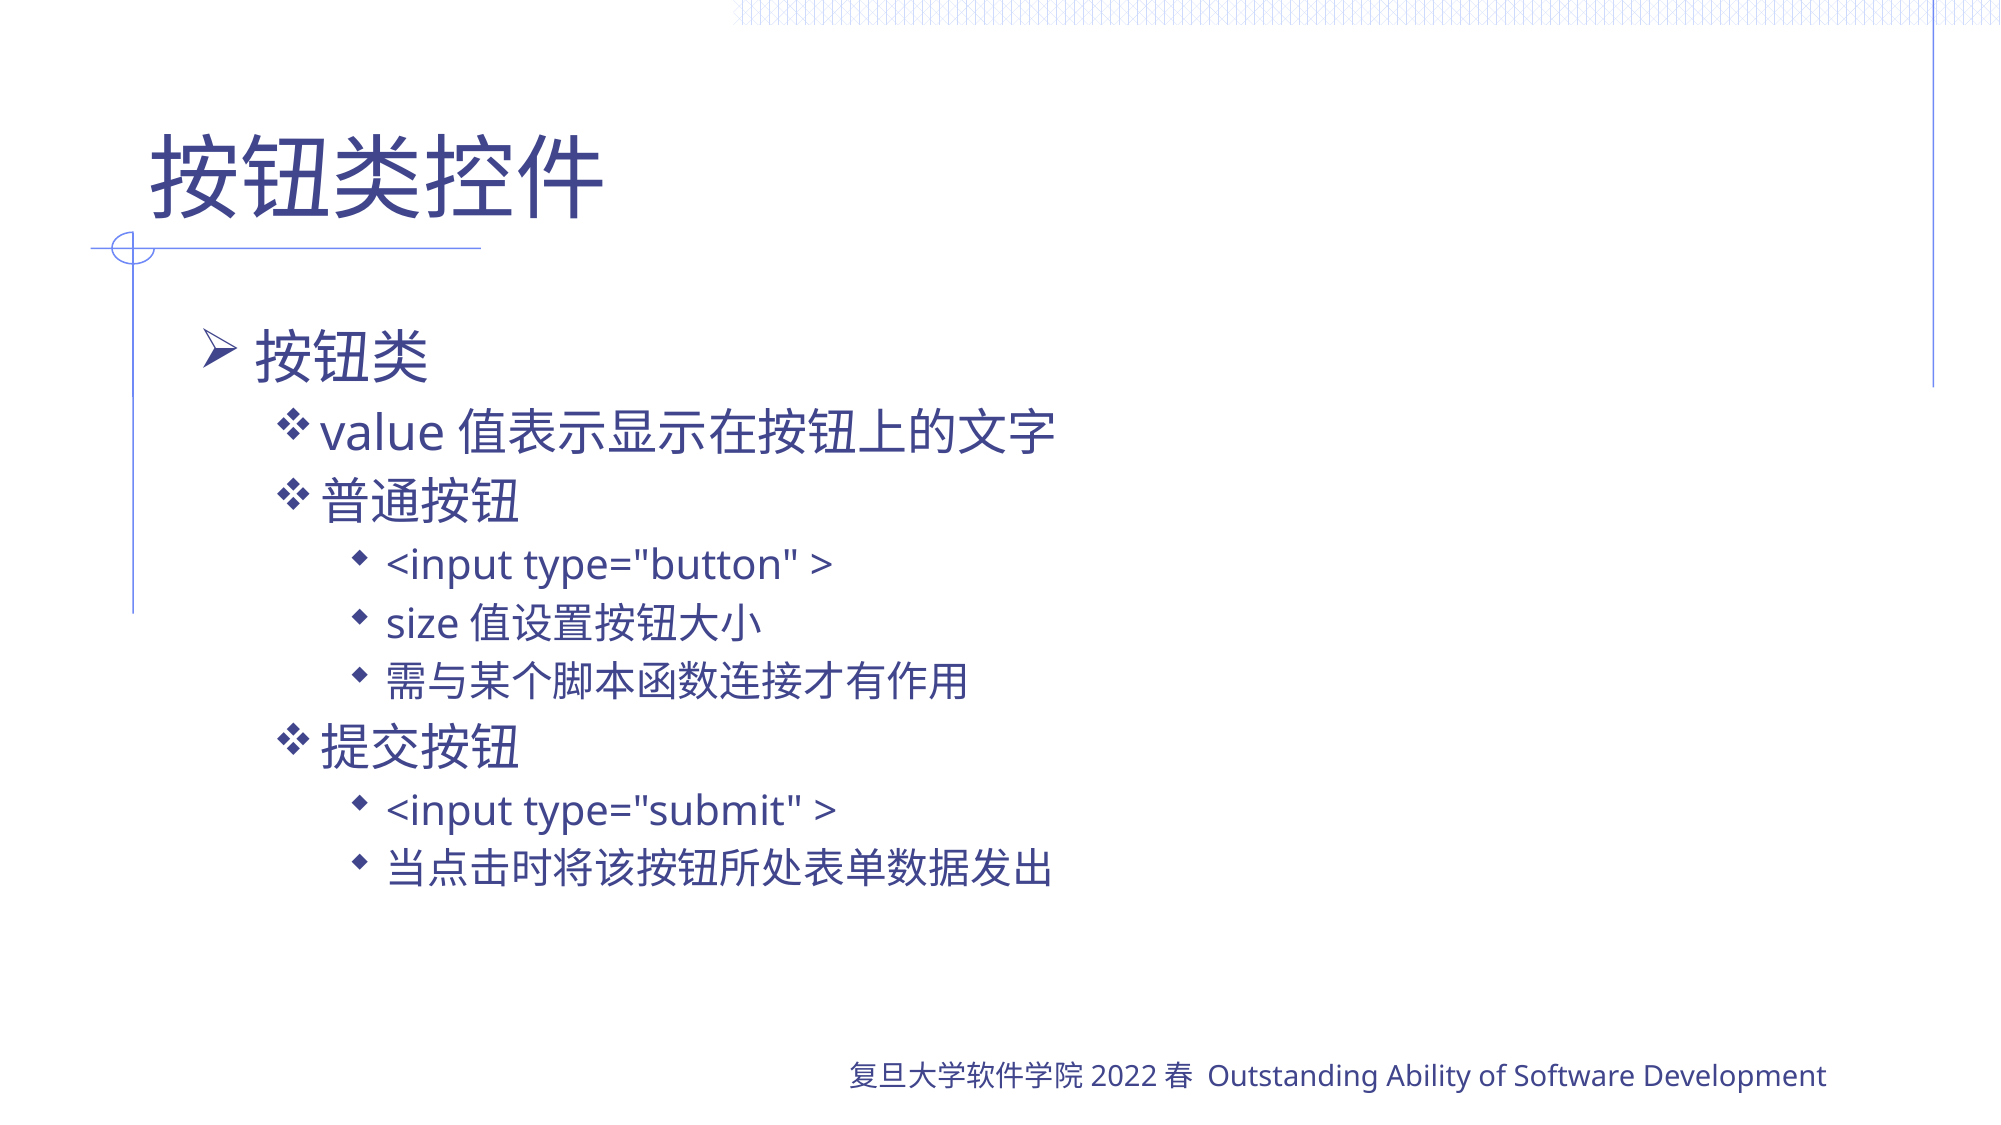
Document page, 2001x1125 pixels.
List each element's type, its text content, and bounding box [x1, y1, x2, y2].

list 按钮类 value值表示显示在按钮上的文字 普通按钮 <input type="button" > size值设置按钮大小 需与某个脚本函数连接才有作用 提交按钮 <input type="submit" > 当点击时将该按钮所处表单数据发出 [183, 312, 1884, 988]
title 按钮类控件 [133, 50, 1834, 238]
